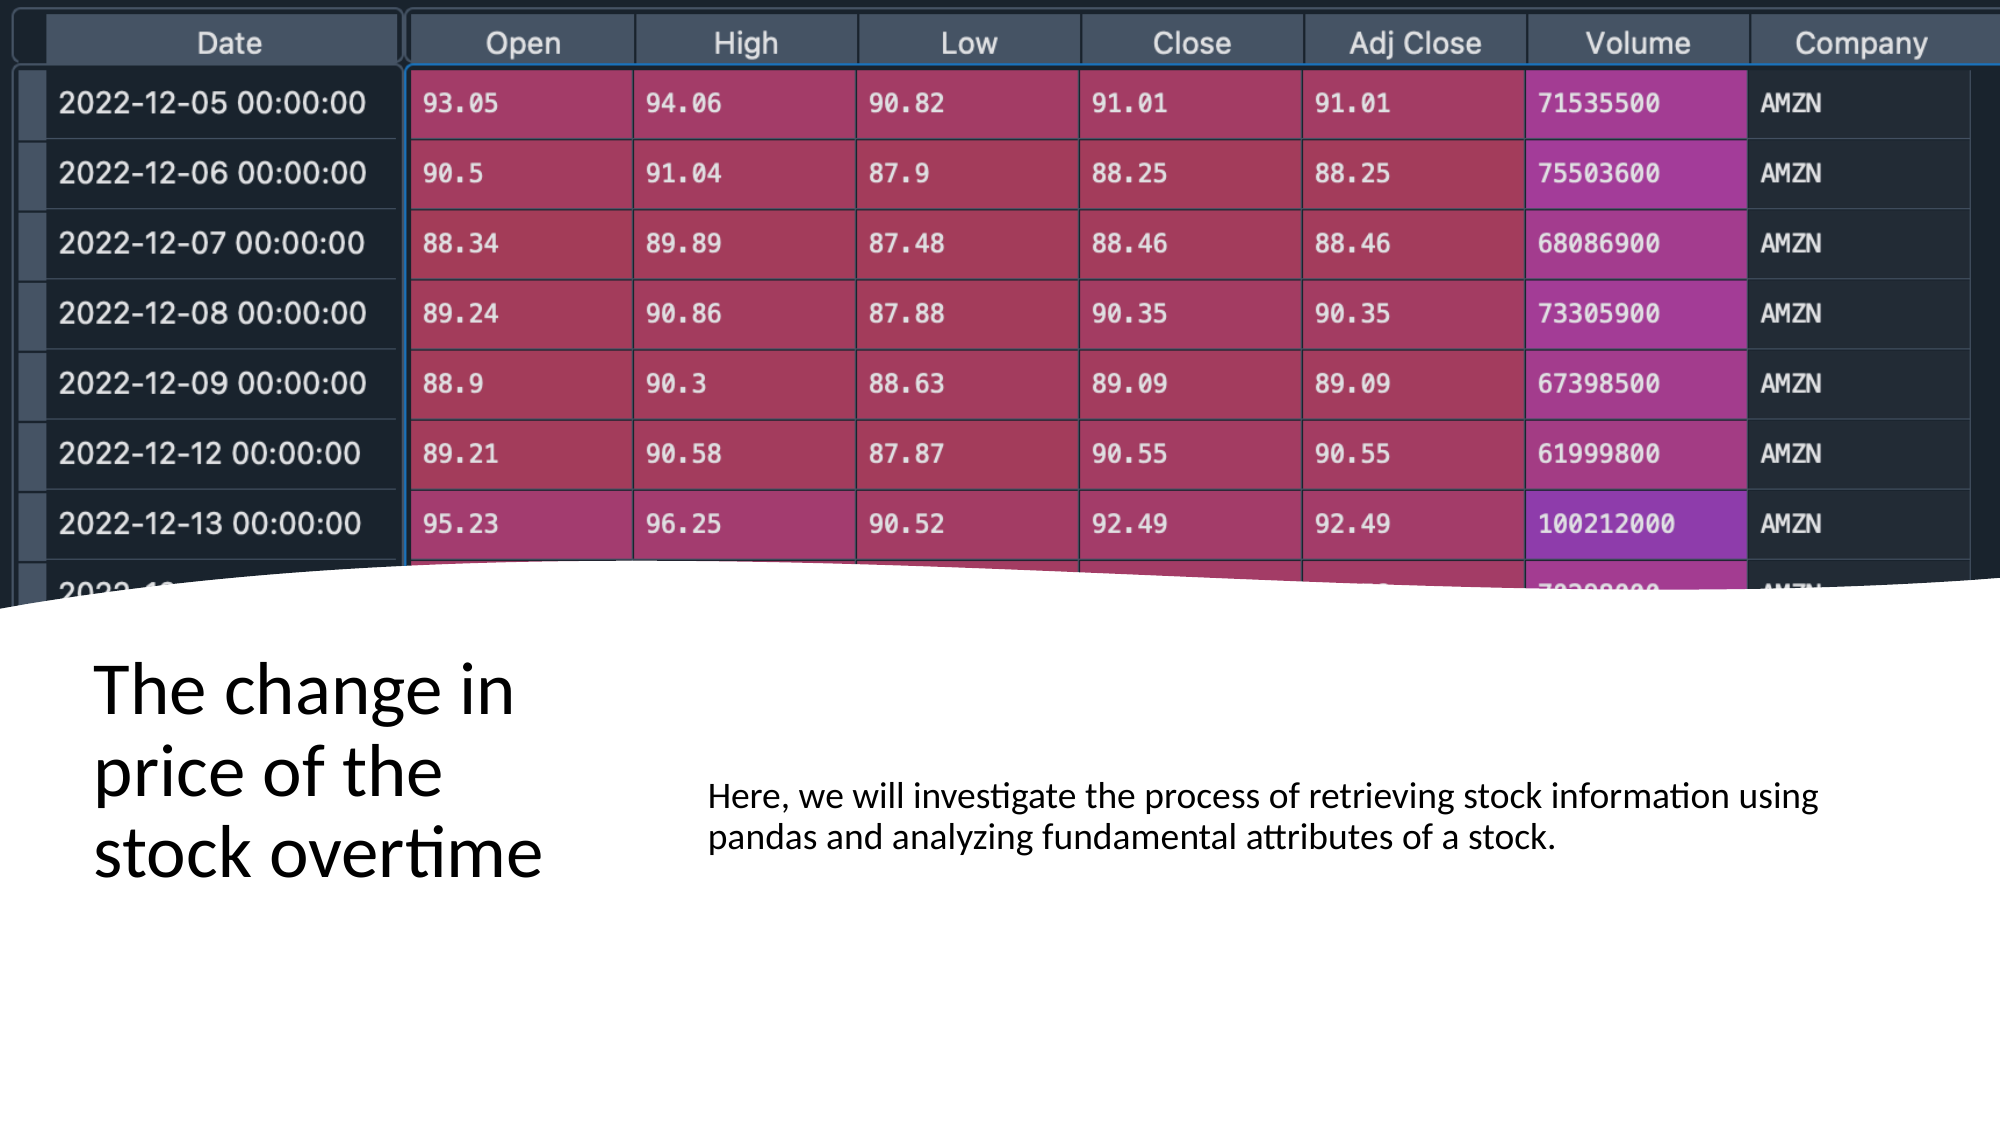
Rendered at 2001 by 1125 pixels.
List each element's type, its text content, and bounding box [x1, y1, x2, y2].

title The change in price of the stock overtime [78, 615, 619, 1018]
picture [0, 0, 2000, 609]
list Here, we will investigate the process of retrieving stock information using pandas and analyzing fundamental attributes of a stock. [692, 615, 1921, 1018]
